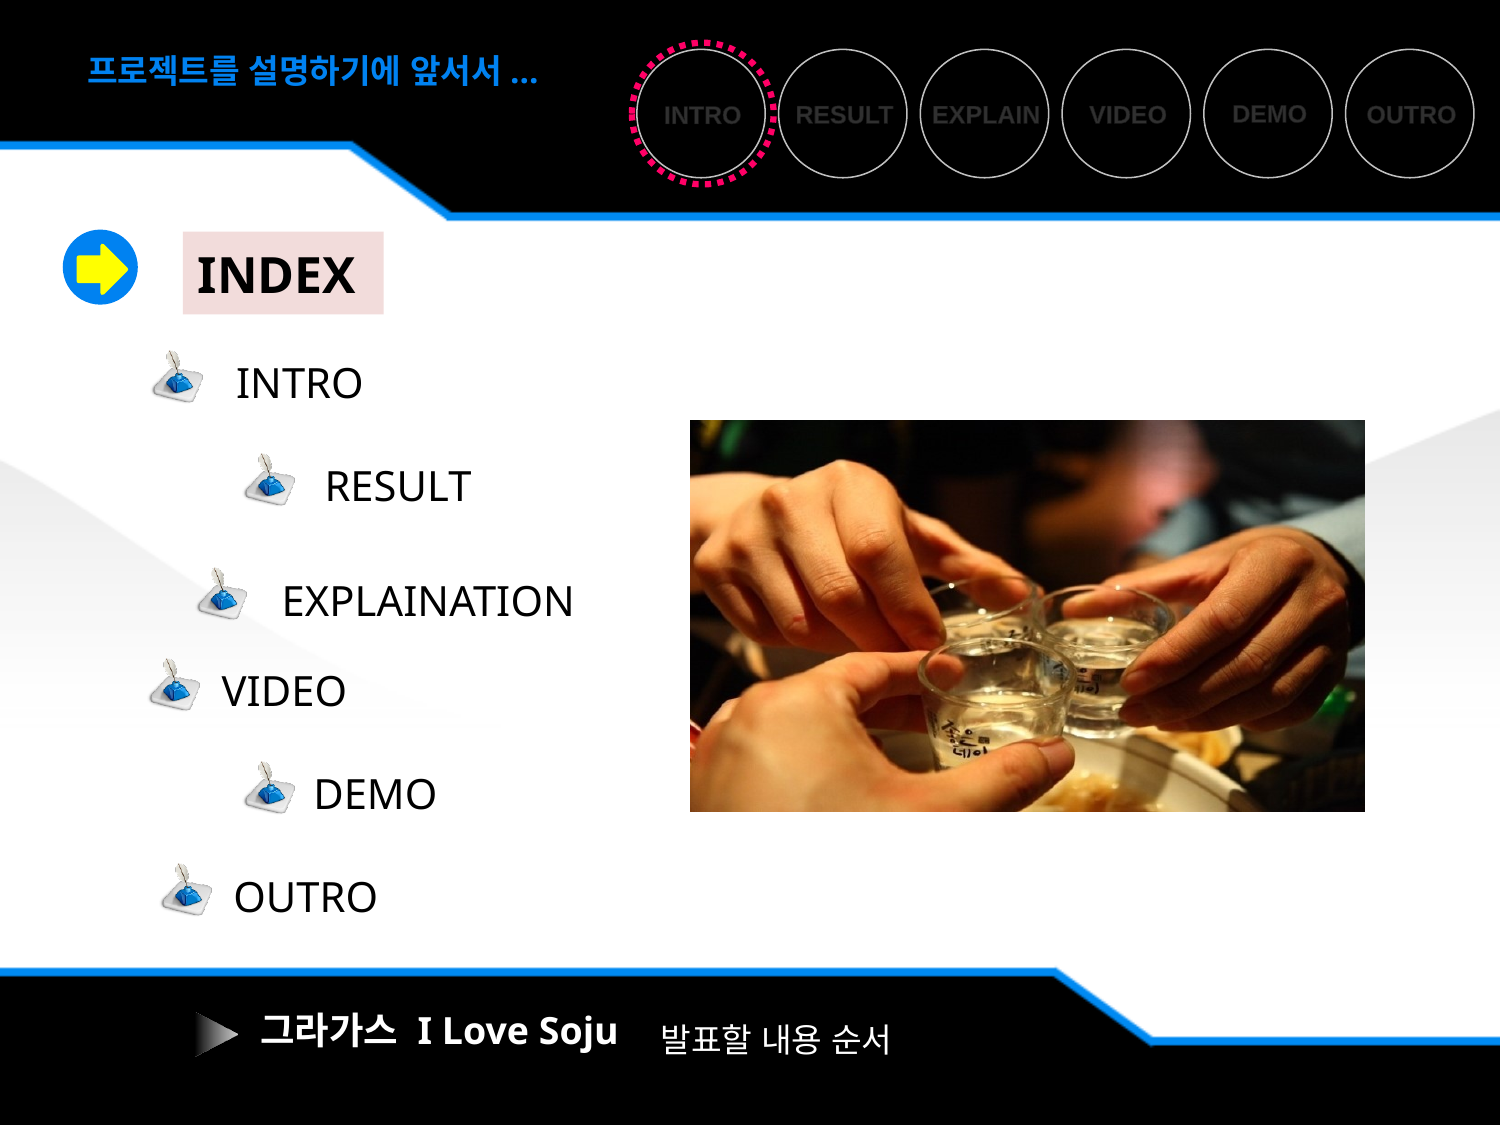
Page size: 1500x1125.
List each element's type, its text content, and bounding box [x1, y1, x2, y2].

text_box 프로젝트를 설명하기에 앞서서... [29, 42, 597, 98]
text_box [891, 49, 1031, 178]
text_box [1365, 49, 1500, 178]
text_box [194, 566, 609, 633]
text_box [159, 862, 399, 929]
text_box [147, 657, 368, 724]
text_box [1033, 49, 1172, 178]
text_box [608, 49, 747, 178]
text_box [749, 49, 889, 178]
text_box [1174, 49, 1365, 178]
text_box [241, 760, 455, 827]
picture [0, 125, 1500, 1071]
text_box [150, 349, 385, 416]
text_box [678, 42, 728, 47]
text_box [241, 452, 501, 519]
